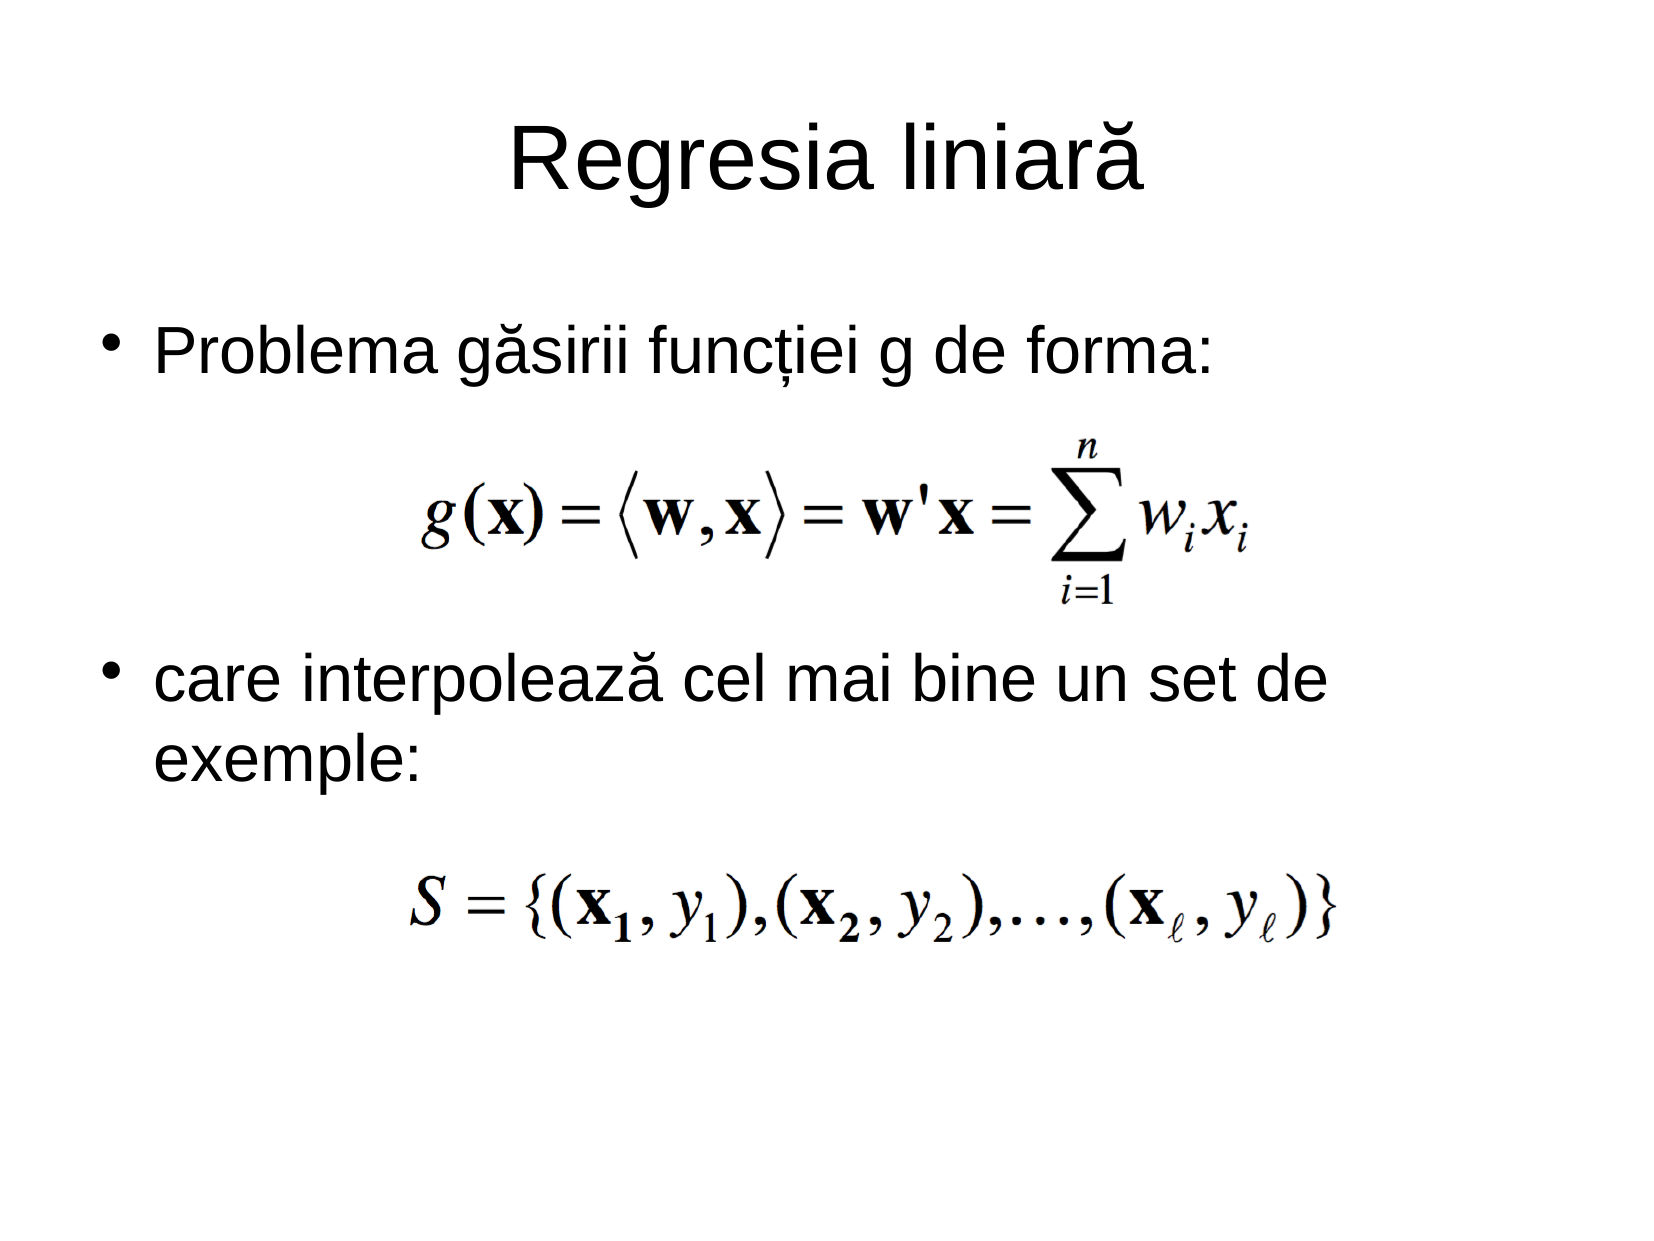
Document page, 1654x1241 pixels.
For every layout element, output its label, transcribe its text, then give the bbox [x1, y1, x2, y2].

text_box Regresia liniară [82, 49, 1571, 257]
text_box Problema găsirii funcției g de forma: care interpolează cel mai bine un set de exemple: [82, 306, 1571, 1081]
picture [391, 862, 1353, 954]
picture [411, 431, 1267, 612]
